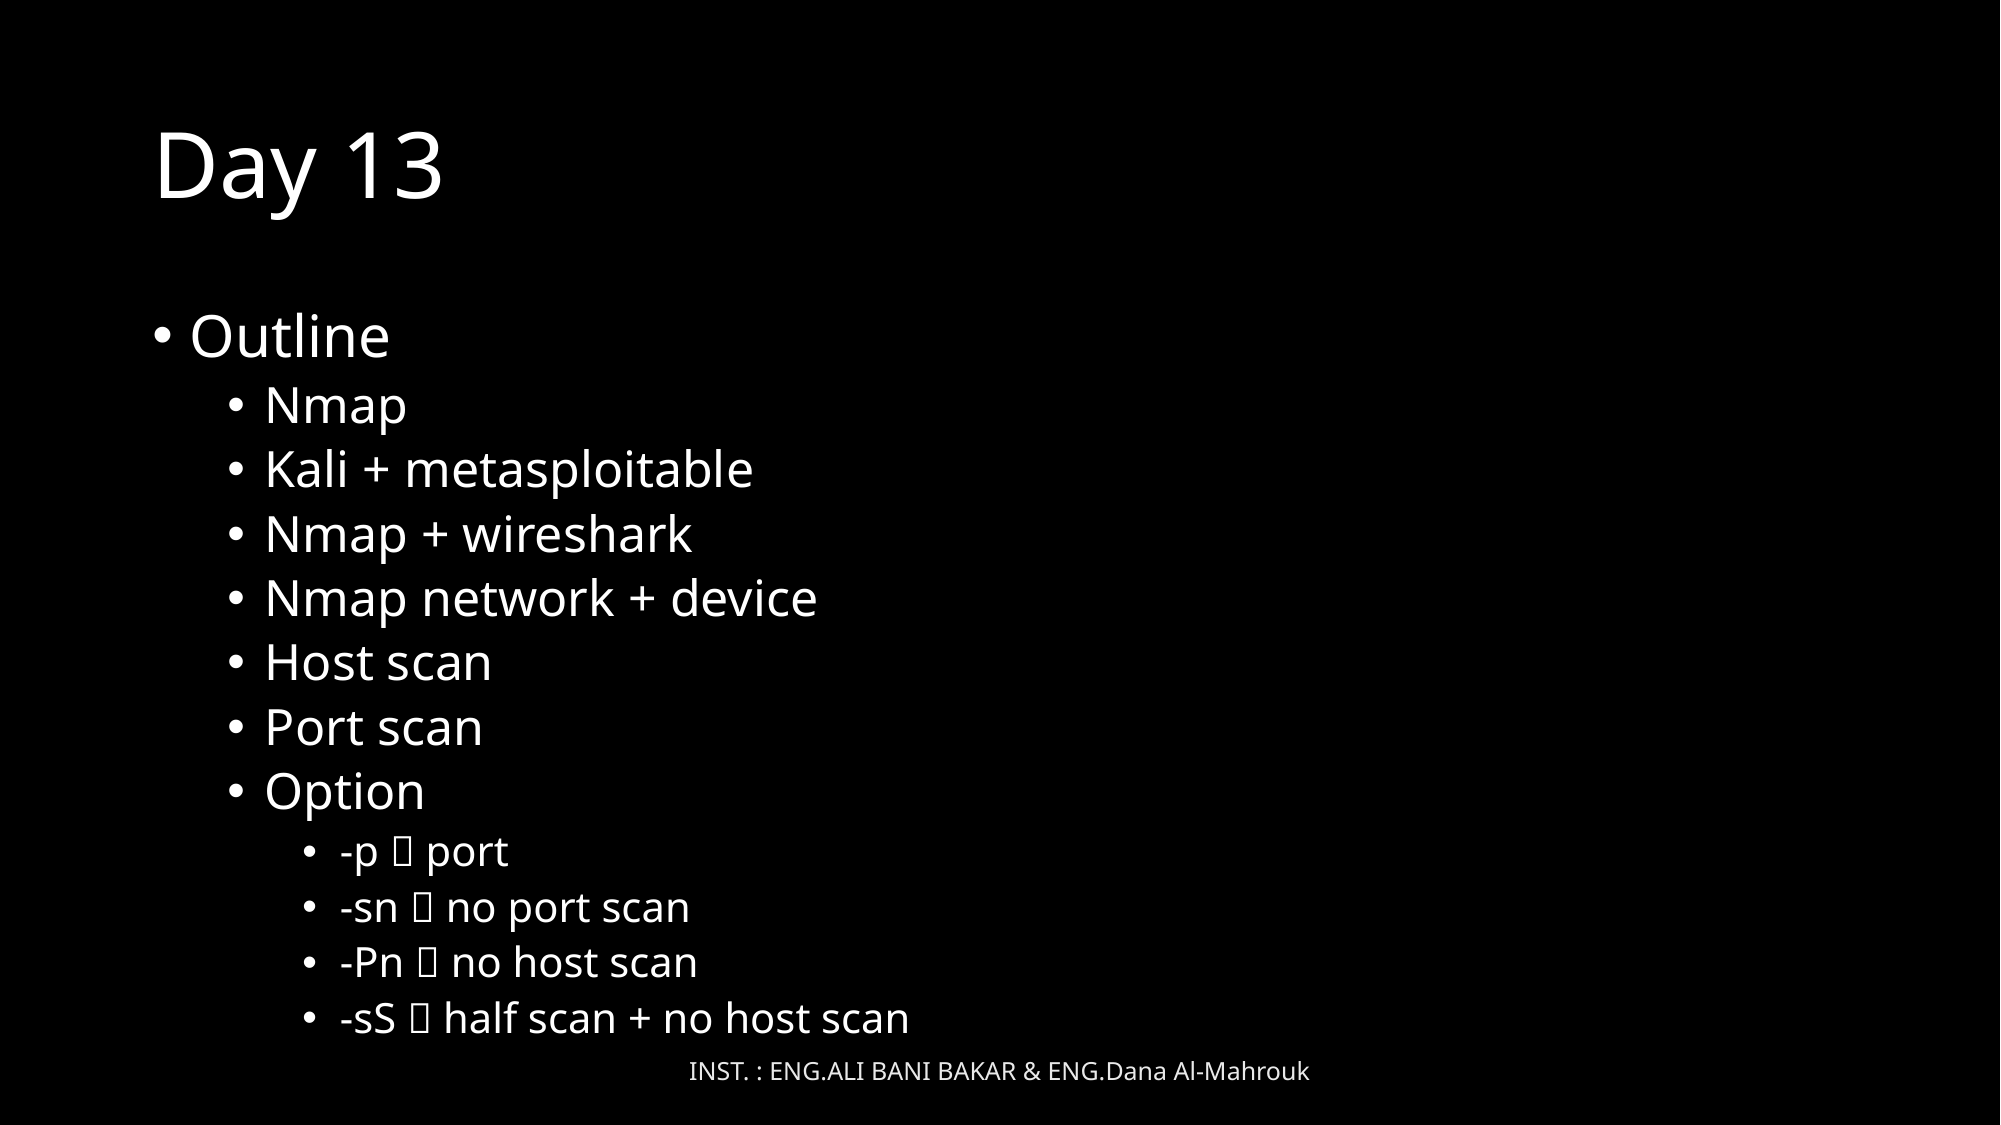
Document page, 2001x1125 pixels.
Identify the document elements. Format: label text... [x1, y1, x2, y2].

list Outline Nmap Kali + metasploitable Nmap + wireshark Nmap network + device Host scan Port scan Option -p  port -sn  no port scan -Pn  no host scan -sS  half scan + no host scan [137, 299, 1863, 1066]
footer INST. : ENG.ALI BANI BAKAR & ENG.Dana Al-Mahrouk [662, 1042, 1338, 1103]
title Day 13 [137, 59, 1863, 278]
